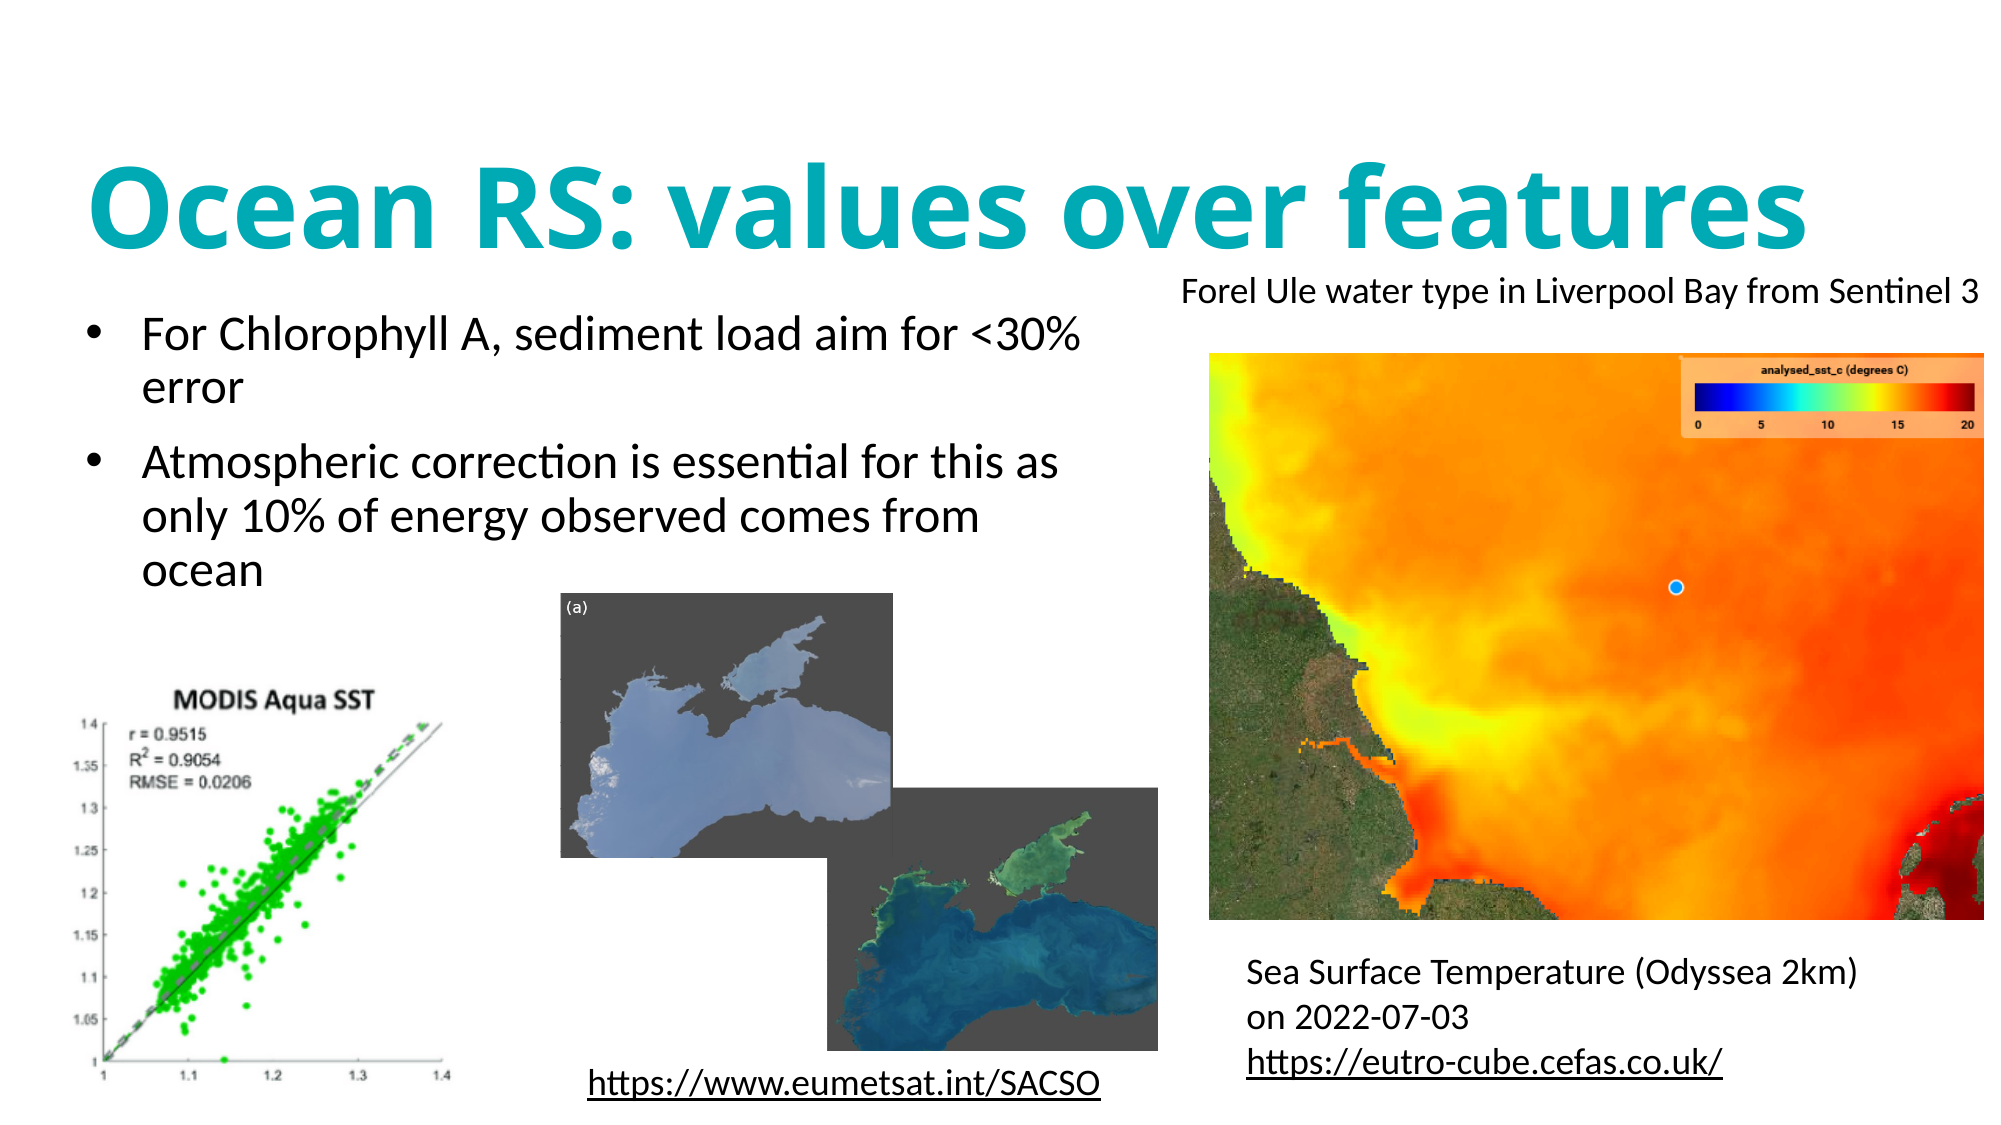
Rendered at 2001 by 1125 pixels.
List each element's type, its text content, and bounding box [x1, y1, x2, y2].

text_box Forel Ule water type in Liverpool Bay from Sentinel 3 [1166, 258, 1996, 318]
picture [70, 672, 469, 1092]
picture [560, 593, 1158, 1051]
title Ocean RS: values over features [70, 43, 2000, 281]
text_box For Chlorophyll A, sediment load aim for <30% error Atmospheric correction is essential for this as only 10% of energy observed comes from ocean [70, 299, 1120, 627]
picture [1209, 353, 1984, 920]
text_box Sea Surface Temperature (Odyssea 2km) on 2022-07-03 https://eutro-cube.cefas.co.uk/ [1231, 939, 1883, 1090]
text_box https://www.eumetsat.int/SACSO [572, 1050, 1125, 1111]
